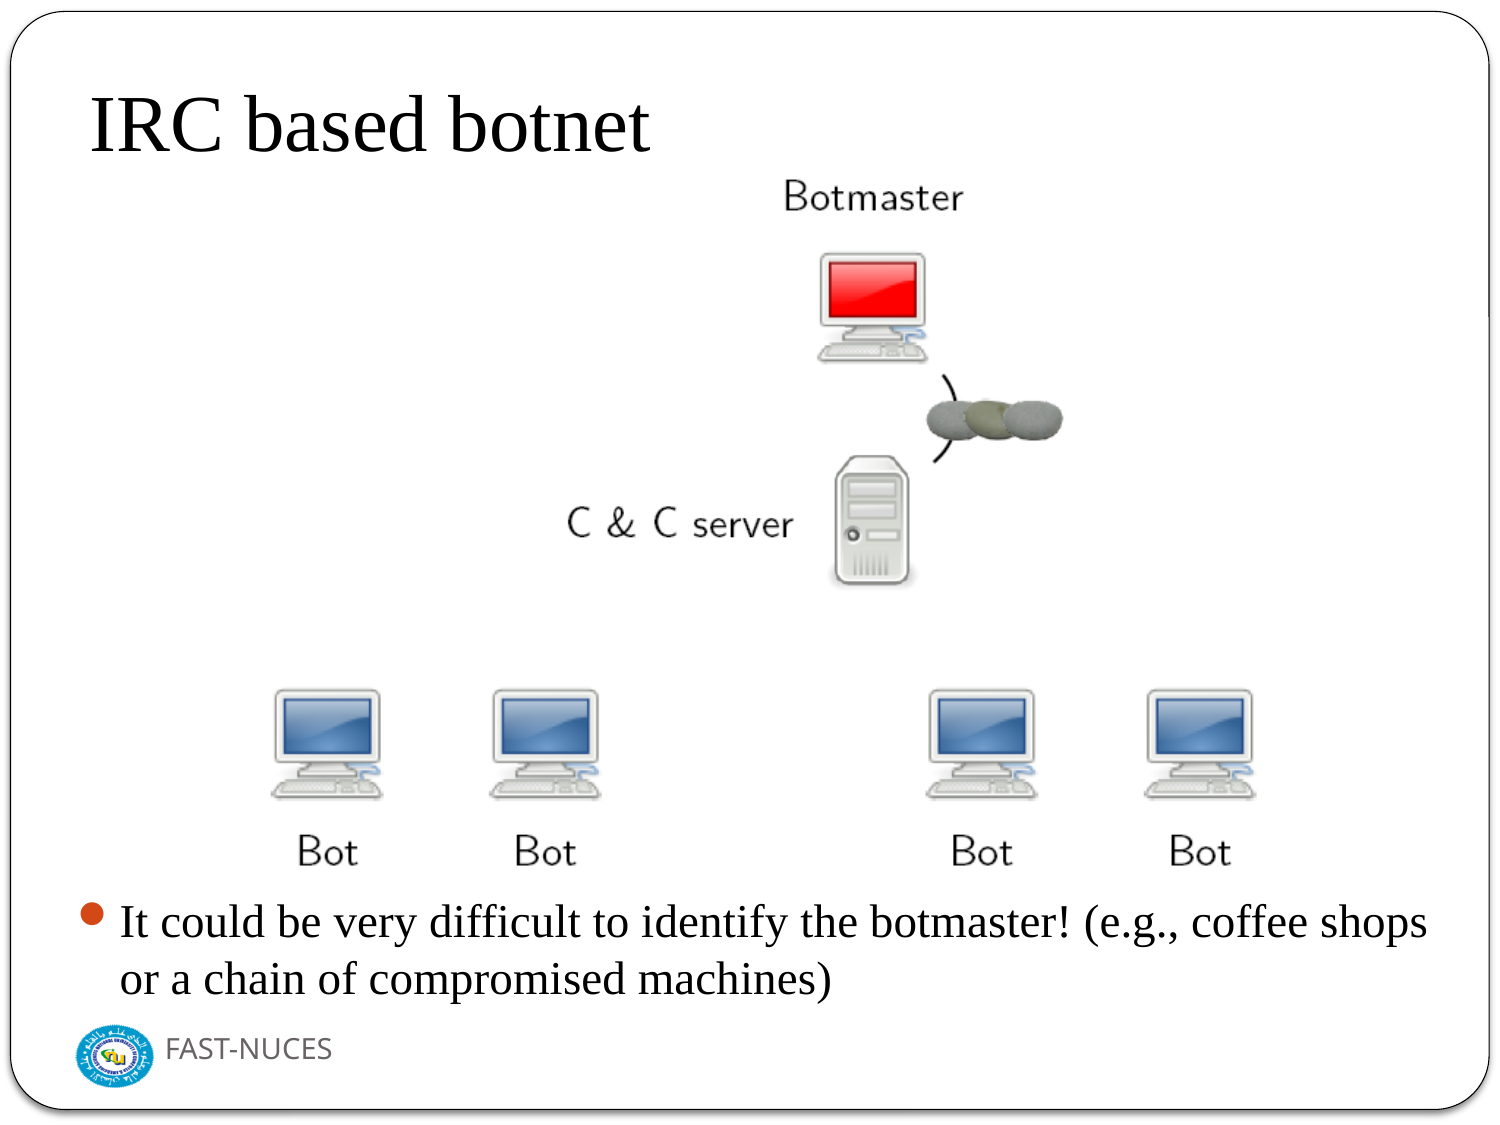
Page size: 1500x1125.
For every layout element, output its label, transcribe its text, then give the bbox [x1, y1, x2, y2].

picture [123, 1060, 154, 1088]
list It could be very difficult to identify the botmaster! (e.g., coffee shops or a chain of compromised machines) [62, 212, 1450, 1013]
title IRC based botnet [75, 62, 1350, 183]
picture [74, 1024, 154, 1088]
picture [249, 174, 1270, 876]
picture [91, 1038, 138, 1075]
footer FAST-NUCES [150, 1013, 800, 1088]
